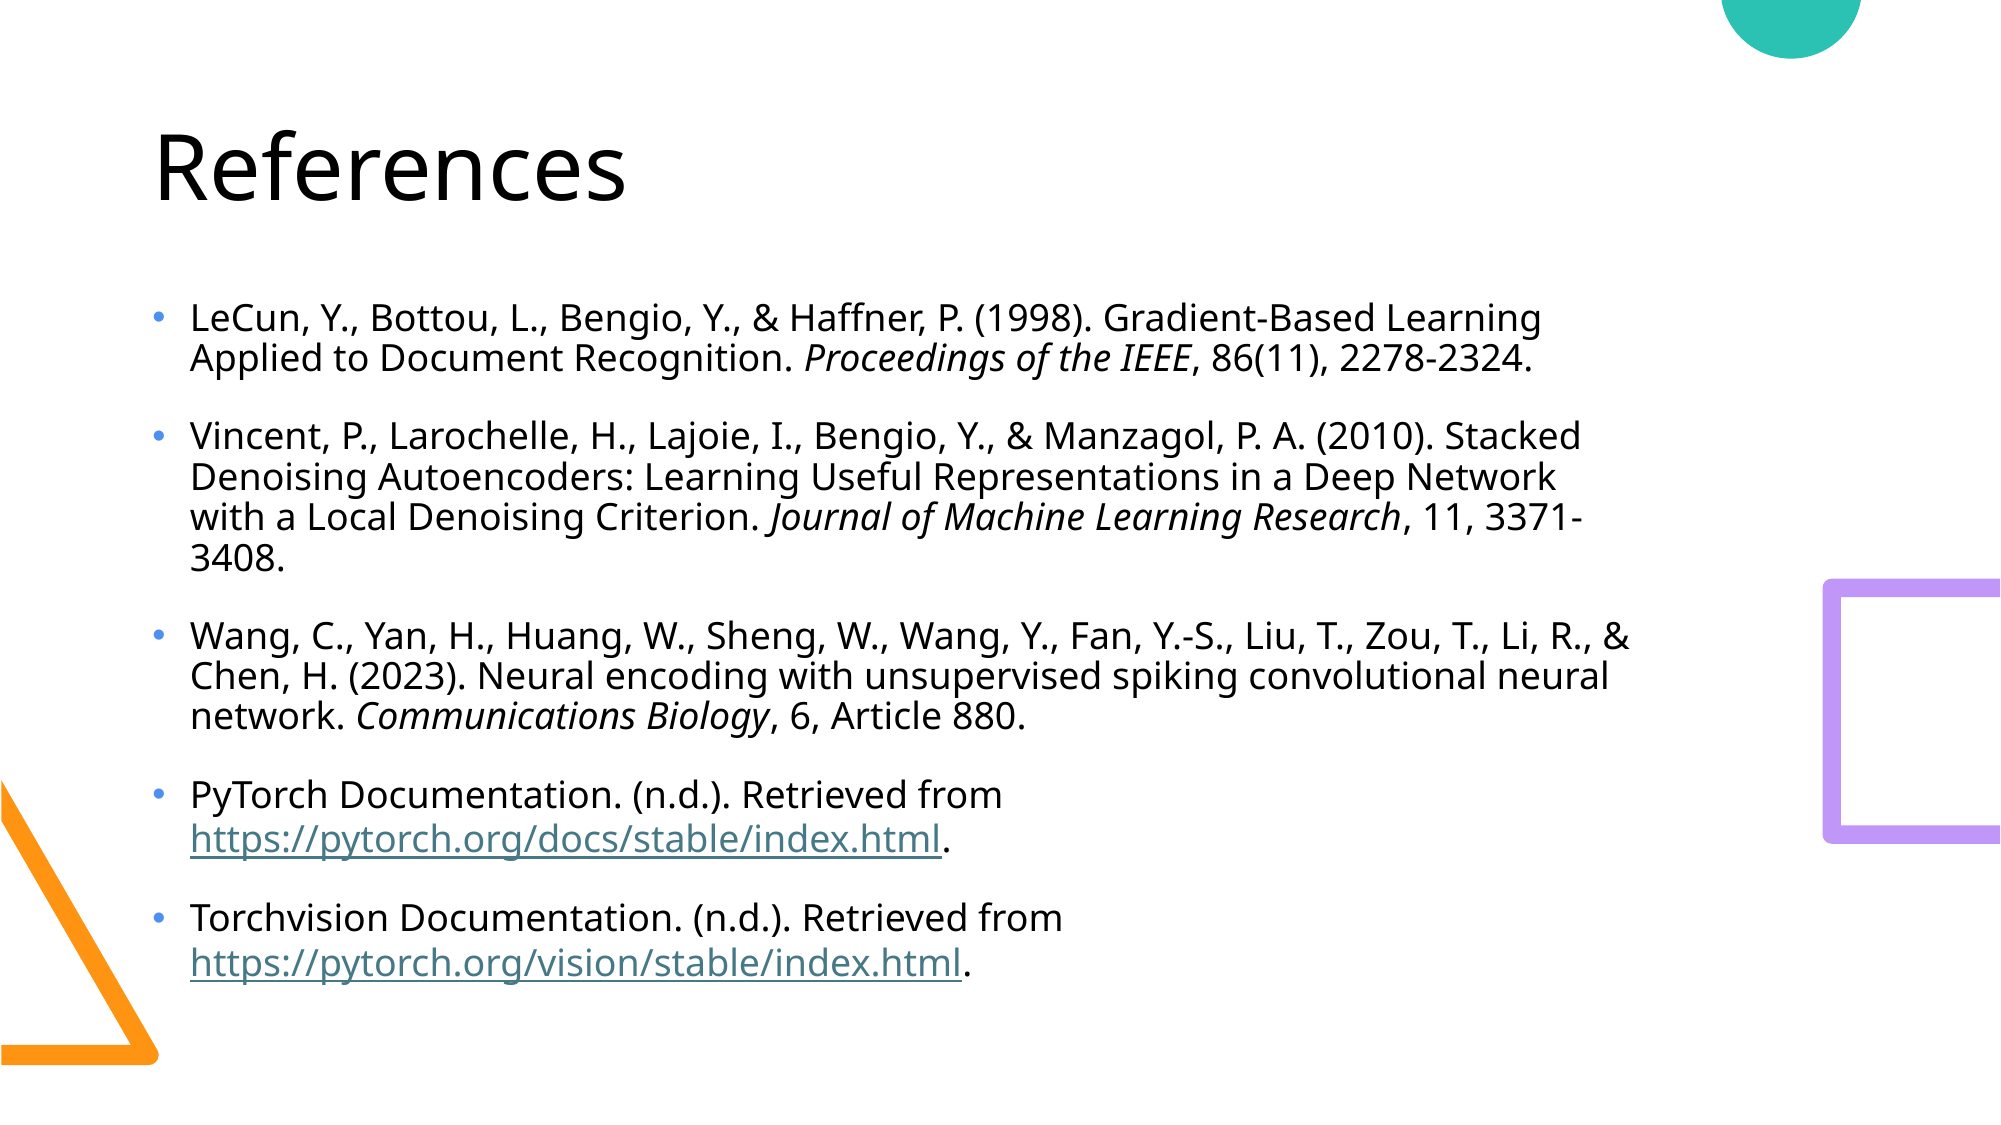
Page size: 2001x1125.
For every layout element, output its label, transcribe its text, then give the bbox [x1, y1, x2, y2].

title References [137, 50, 1863, 292]
list LeCun, Y., Bottou, L., Bengio, Y., & Haffner, P. (1998). Gradient-Based Learning Applied to Document Recognition. Proceedings of the IEEE, 86(11), 2278-2324. Vincent, P., Larochelle, H., Lajoie, I., Bengio, Y., & Manzagol, P. A. (2010). Stacked Denoising Autoencoders: Learning Useful Representations in a Deep Network with a Local Denoising Criterion. Journal of Machine Learning Research, 11, 3371-3408. Wang, C., Yan, H., Huang, W., Sheng, W., Wang, Y., Fan, Y.-S., Liu, T., Zou, T., Li, R., & Chen, H. (2023). Neural encoding with unsupervised spiking convolutional neural network. Communications Biology, 6, Article 880. PyTorch Documentation. (n.d.). Retrieved from https://pytorch.org/docs/stable/index.html. Torchvision Documentation. (n.d.). Retrieved from https://pytorch.org/vision/stable/index.html. [137, 291, 1652, 1020]
